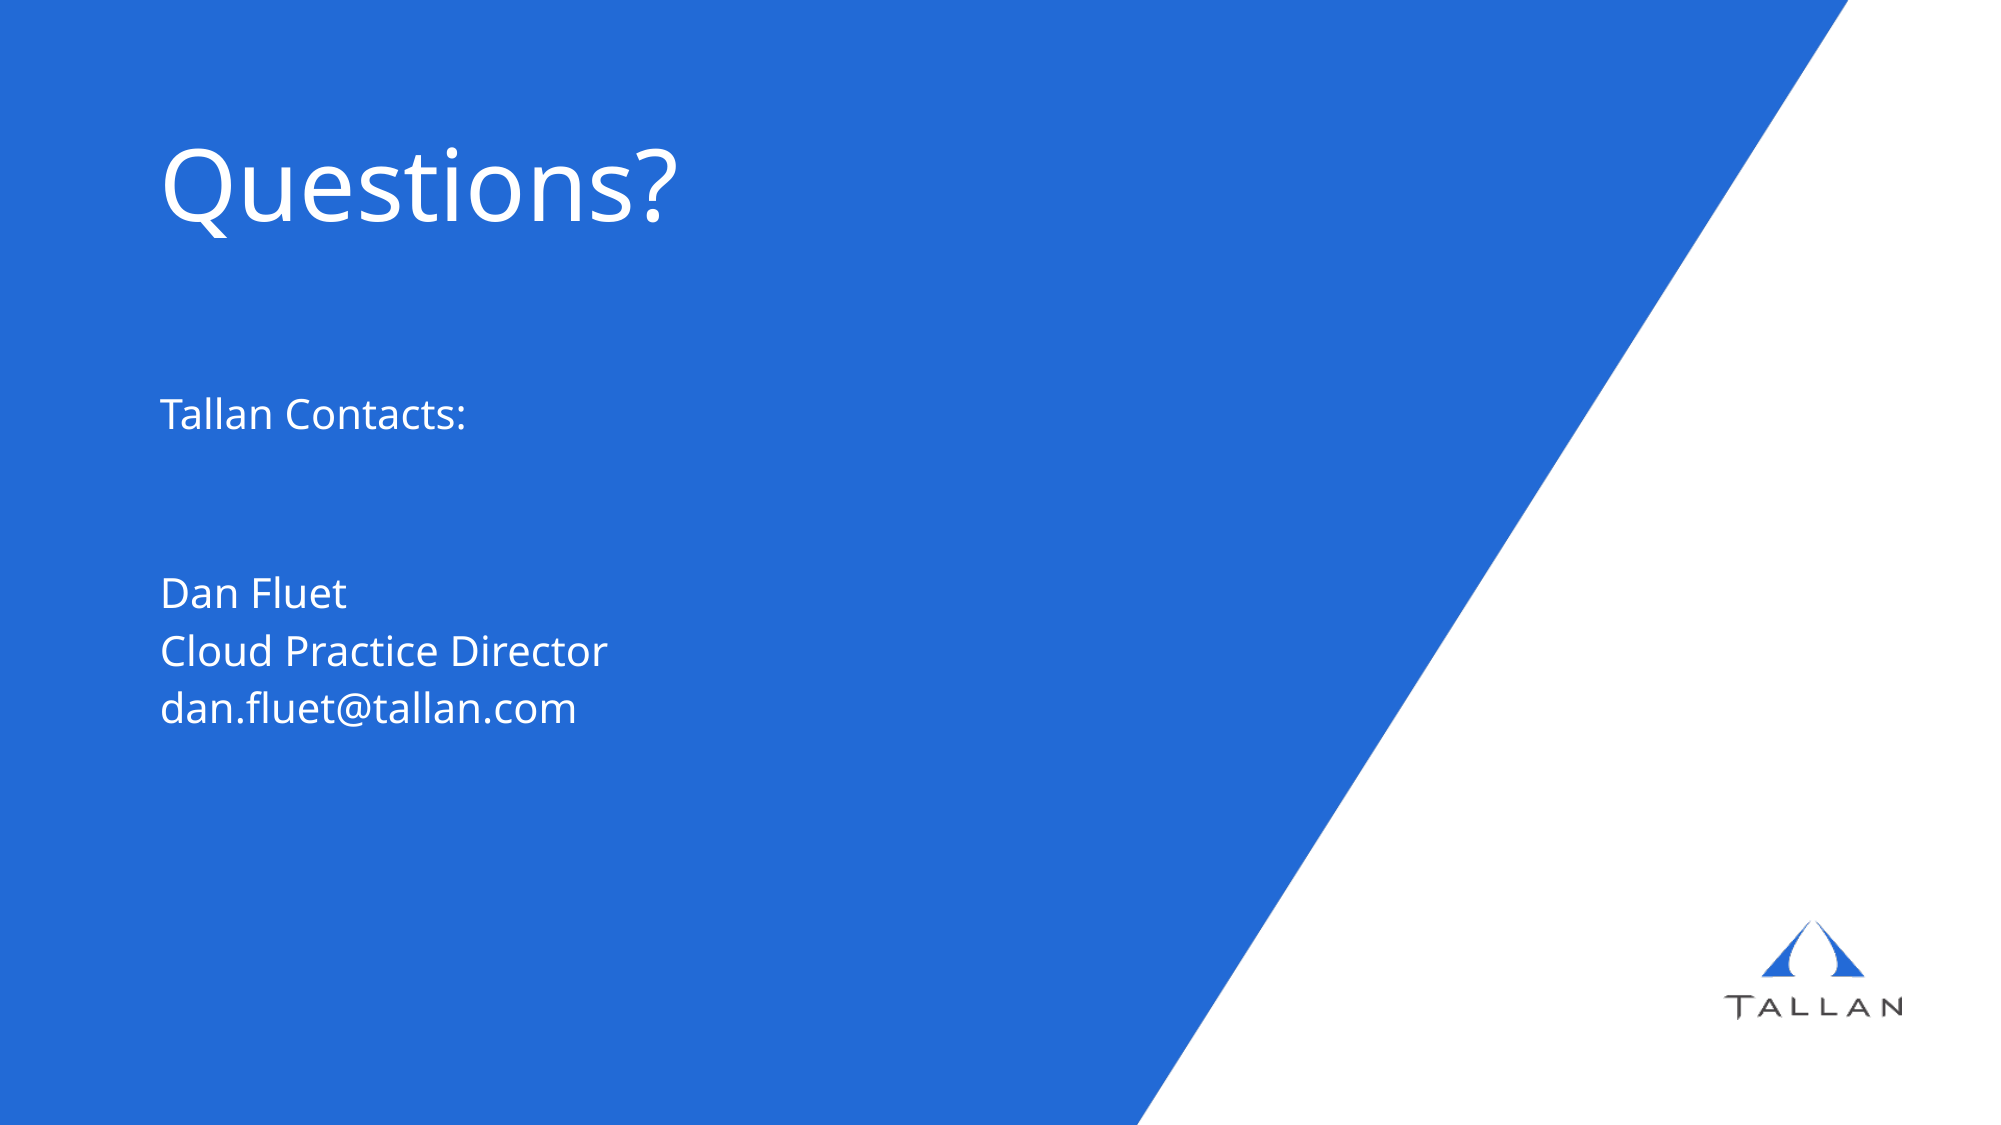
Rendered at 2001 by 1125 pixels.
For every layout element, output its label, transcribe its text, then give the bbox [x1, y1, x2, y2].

title Questions? [144, 127, 1391, 245]
list Dan Fluet Cloud Practice Director dan.fluet@tallan.com [144, 502, 706, 1000]
picture [0, 0, 2001, 1125]
subtitle Tallan Contacts: [144, 385, 706, 442]
